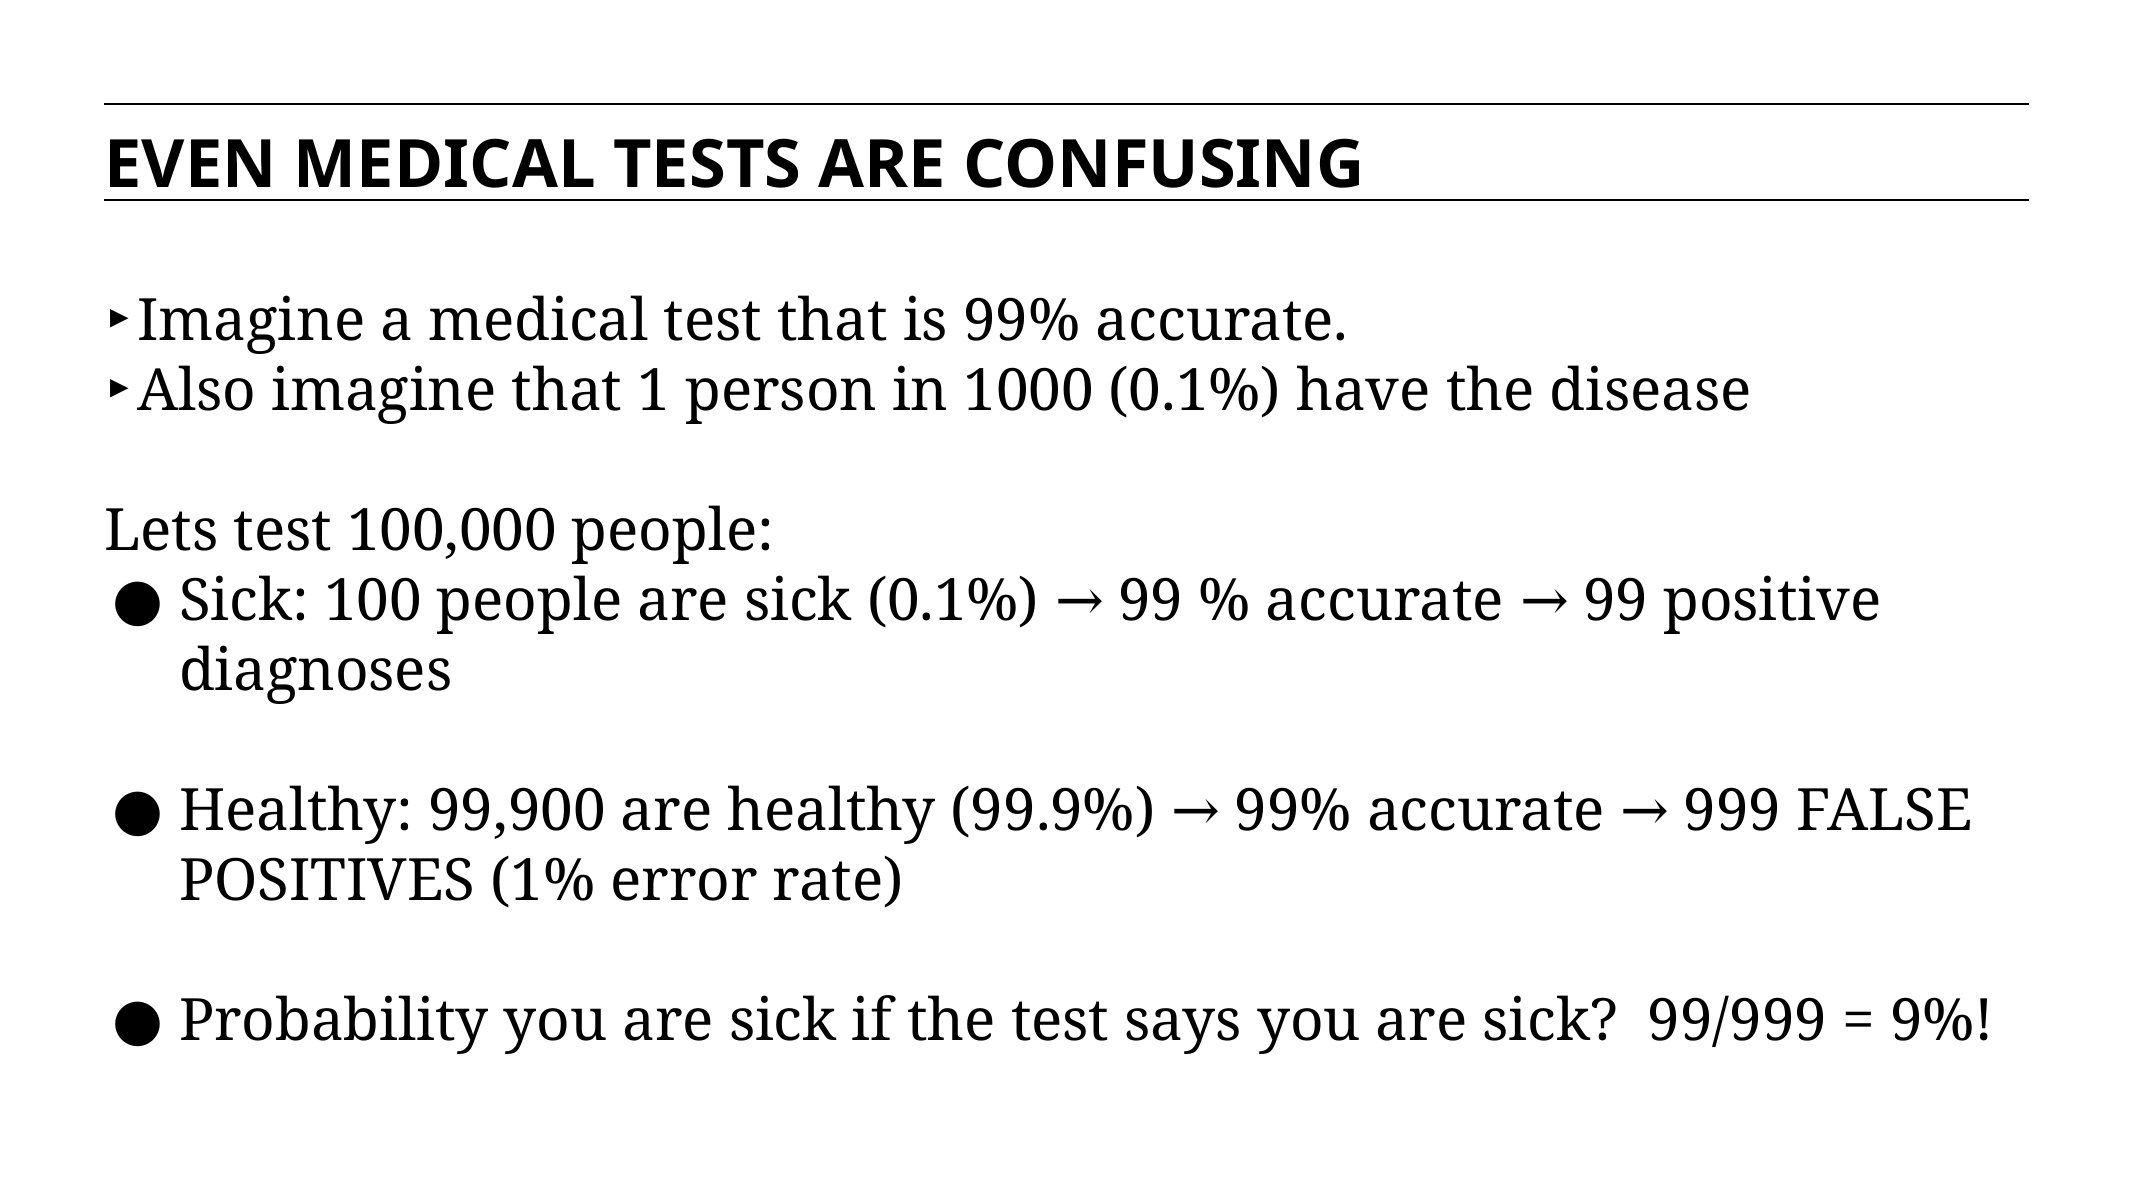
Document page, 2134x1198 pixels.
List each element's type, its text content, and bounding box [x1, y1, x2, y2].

list Imagine a medical test that is 99% accurate. Also imagine that 1 person in 1000 (0.1%) have the disease Lets test 100,000 people: Sick: 100 people are sick (0.1%) → 99 % accurate → 99 positive diagnoses Healthy: 99,900 are healthy (99.9%) → 99% accurate → 999 FALSE POSITIVES (1% error rate) Probability you are sick if the test says you are sick? 99/999 = 9%! [104, 212, 2030, 837]
text_box EVEN MEDICAL TESTS ARE CONFUSING [104, 120, 2030, 192]
